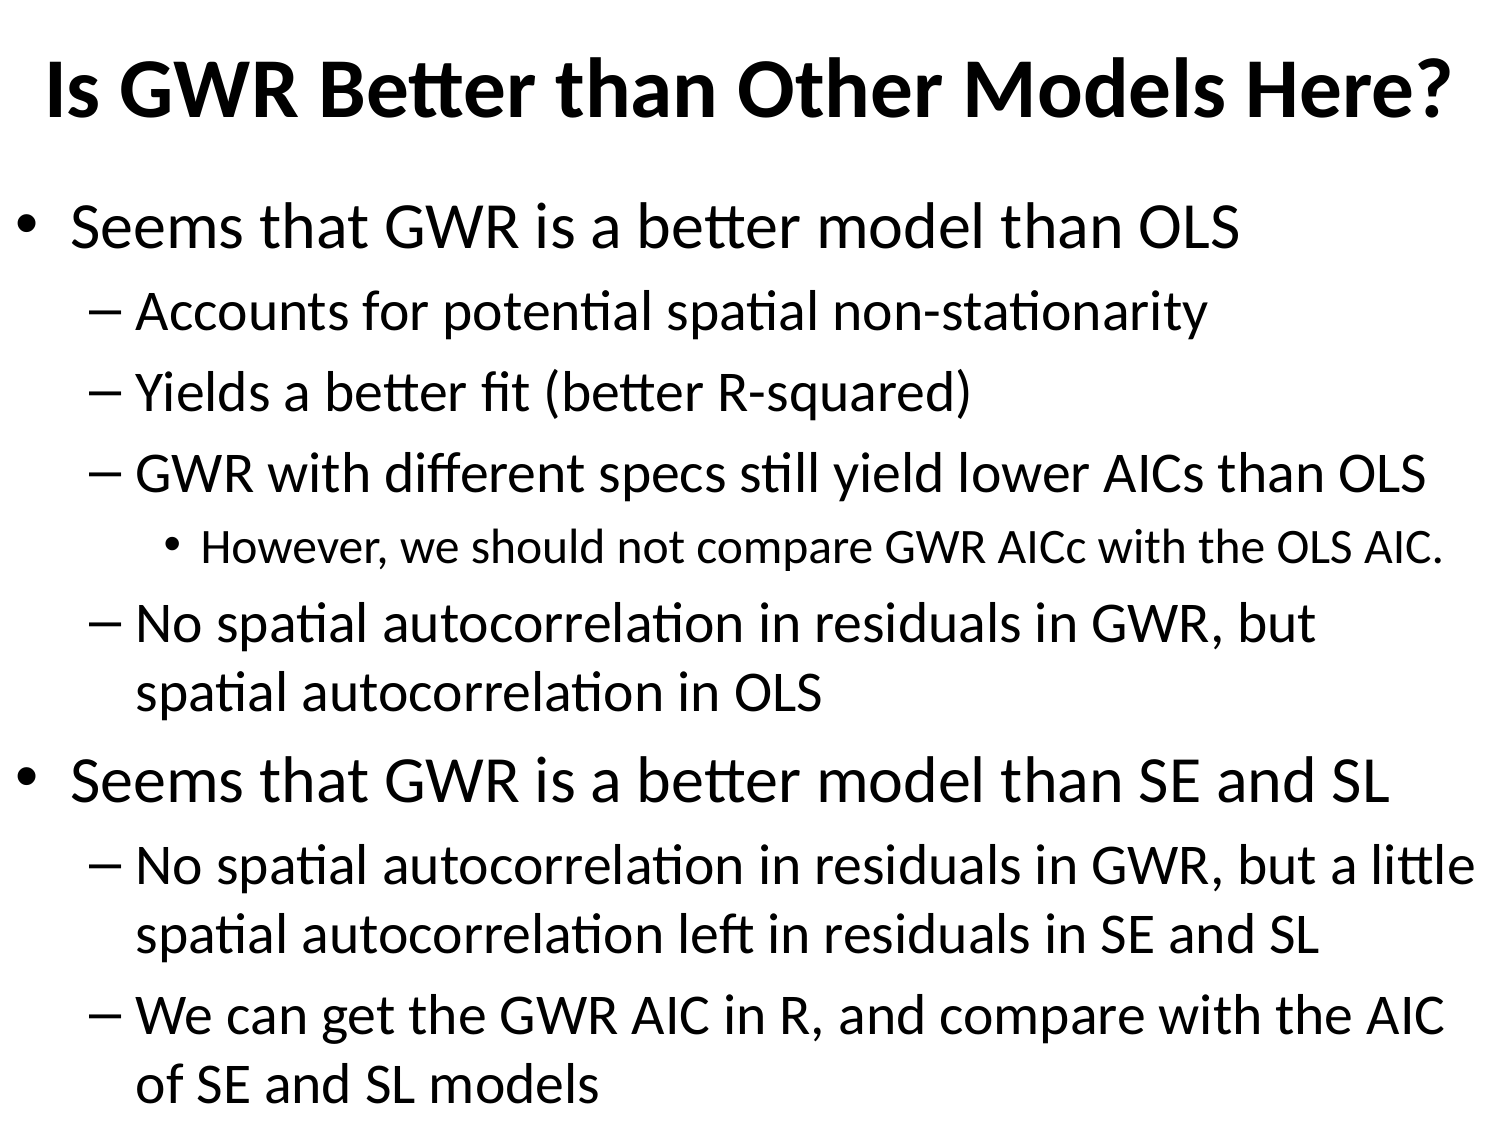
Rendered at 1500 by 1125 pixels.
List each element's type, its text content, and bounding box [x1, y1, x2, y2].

title Is GWR Better than Other Models Here? [0, 12, 1500, 155]
list Seems that GWR is a better model than OLS Accounts for potential spatial non-stationarity Yields a better fit (better R-squared) GWR with different specs still yield lower AICs than OLS However, we should not compare GWR AICc with the OLS AIC. No spatial autocorrelation in residuals in GWR, but spatial autocorrelation in OLS Seems that GWR is a better model than SE and SL No spatial autocorrelation in residuals in GWR, but a little spatial autocorrelation left in residuals in SE and SL We can get the GWR AIC in R, and compare with the AIC of SE and SL models [0, 174, 1500, 1125]
